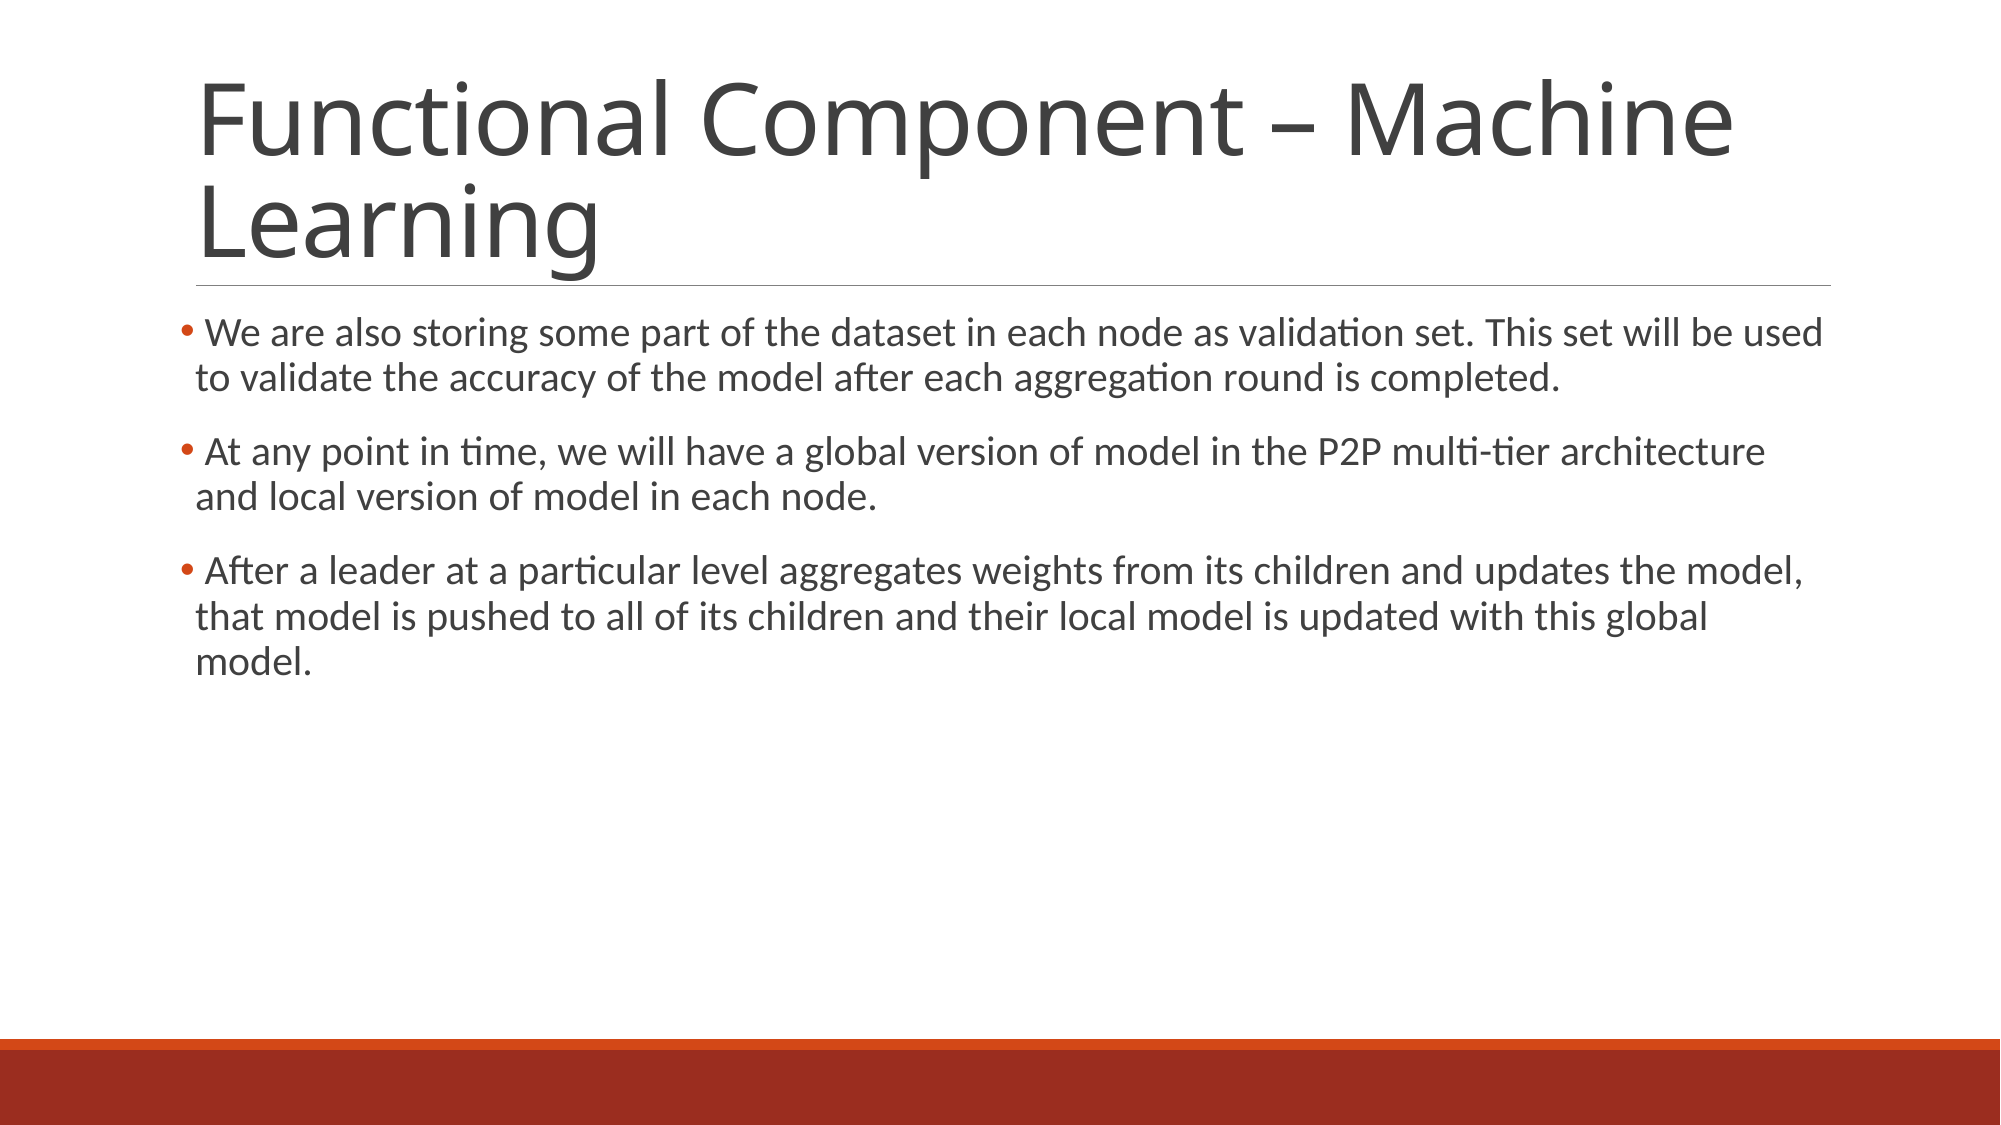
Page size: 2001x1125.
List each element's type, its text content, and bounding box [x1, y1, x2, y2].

title Functional Component – Machine Learning [180, 47, 1830, 285]
list We are also storing some part of the dataset in each node as validation set. This set will be used to validate the accuracy of the model after each aggregation round is completed. At any point in time, we will have a global version of model in the P2P multi-tier architecture and local version of model in each node. After a leader at a particular level aggregates weights from its children and updates the model, that model is pushed to all of its children and their local model is updated with this global model. [180, 302, 1830, 963]
